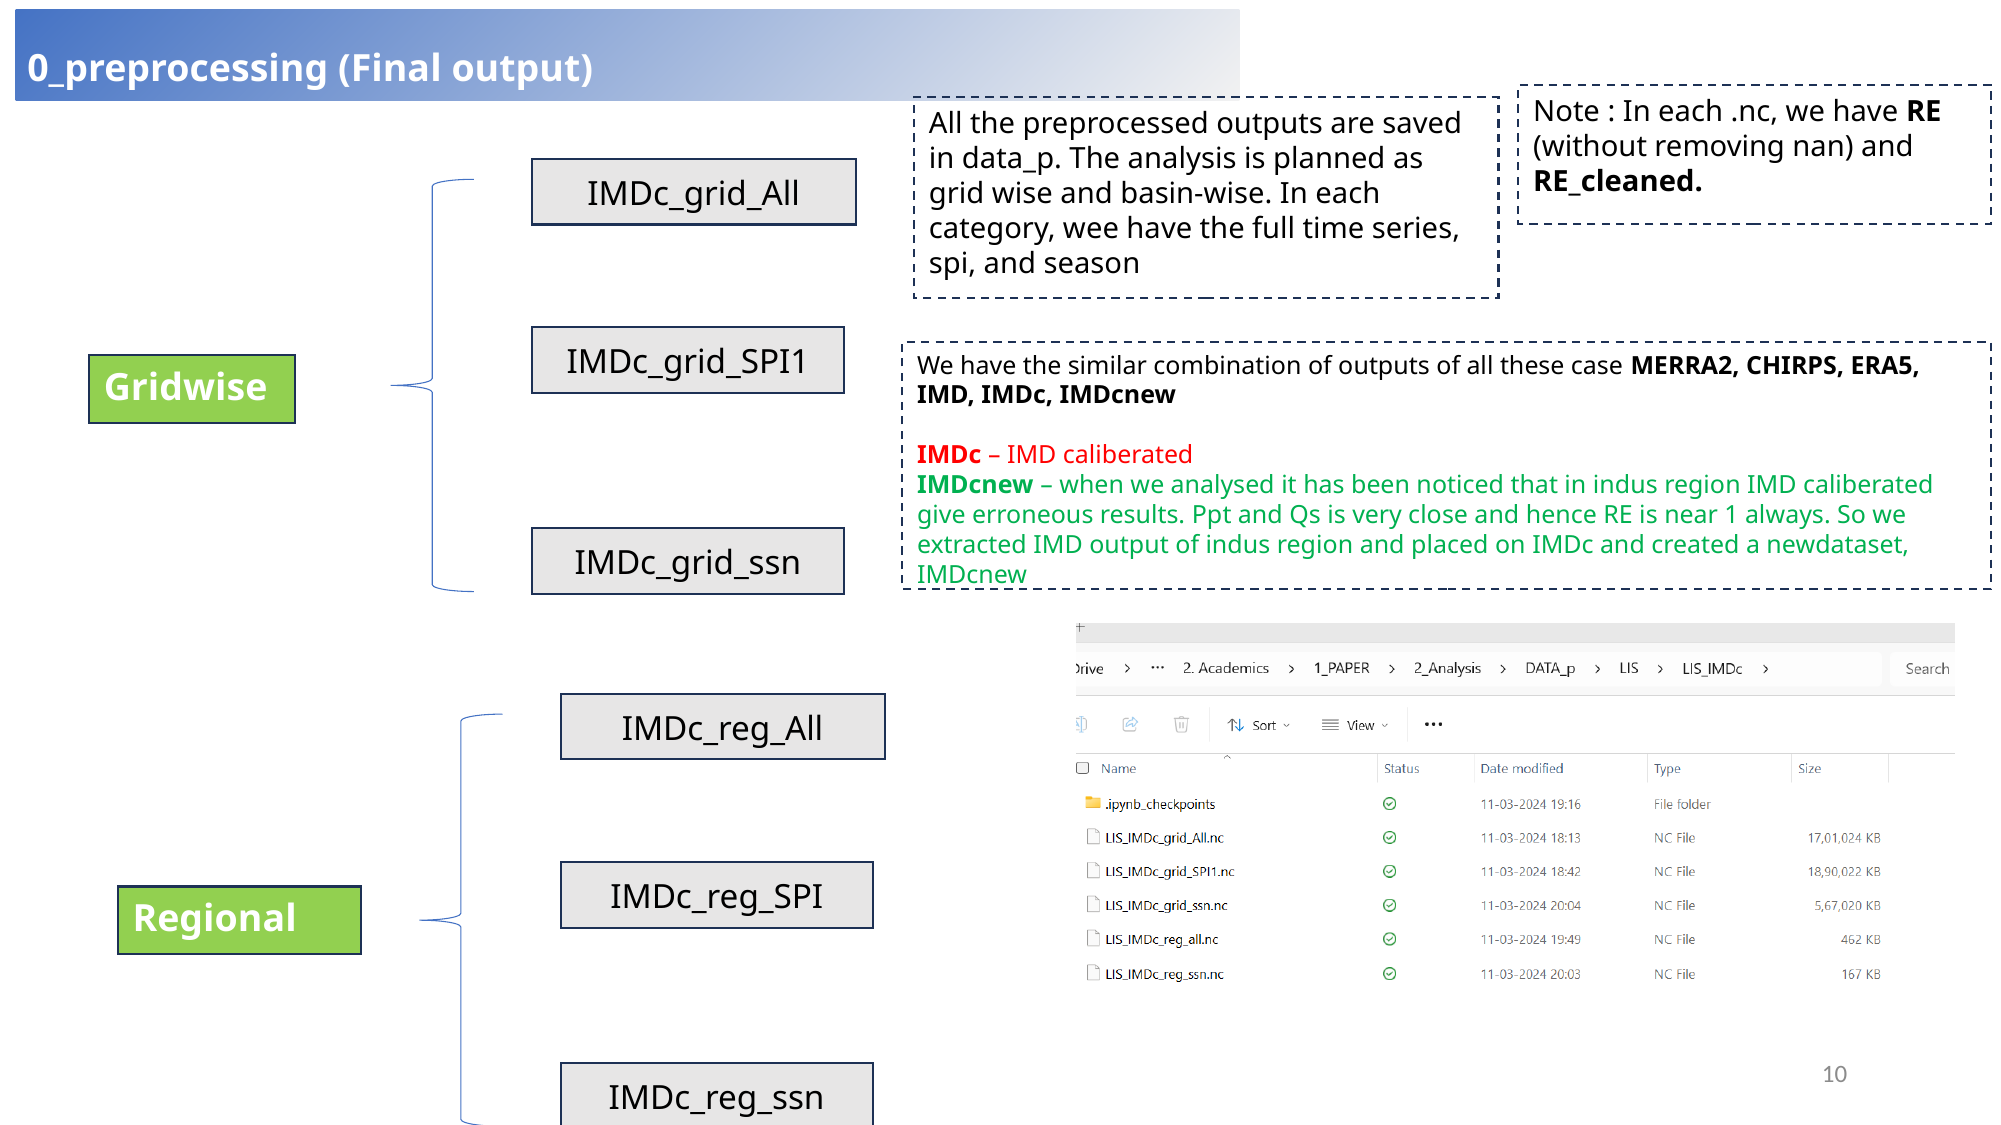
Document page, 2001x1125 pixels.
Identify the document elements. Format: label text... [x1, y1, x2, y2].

text_box IMDc_reg_All [560, 693, 886, 760]
text_box IMDc_reg_ssn [560, 1062, 874, 1125]
text_box Regional [117, 885, 362, 955]
text_box 0_preprocessing (Final output) [15, 9, 1240, 101]
text_box IMDc_reg_SPI [560, 861, 874, 929]
text_box [419, 713, 503, 1125]
text_box Note : In each .nc, we have RE (without removing nan) and RE_cleaned. [1517, 84, 1992, 225]
text_box We have the similar combination of outputs of all these case MERRA2, CHIRPS, ERA5, IMD, IMDc, IMDcnew IMDc – IMD caliberated IMDcnew – when we analysed it has been noticed that in indus region IMD caliberated give erroneous results. Ppt and Qs is very close and hence RE is near 1 always. So we extracted IMD output of indus region and placed on IMDc and created a newdataset, IMDcnew [901, 341, 1992, 590]
text_box IMDc_grid_All [531, 158, 857, 226]
text_box Gridwise [88, 354, 296, 424]
text_box [390, 178, 474, 593]
text_box All the preprocessed outputs are saved in data_p. The analysis is planned as grid wise and basin-wise. In each category, wee have the full time series, spi, and season [913, 96, 1500, 299]
slide_number 10 [1412, 1042, 1863, 1103]
text_box IMDc_grid_SPI1 [531, 326, 845, 394]
picture [1075, 623, 1955, 1009]
text_box IMDc_grid_ssn [531, 527, 845, 595]
